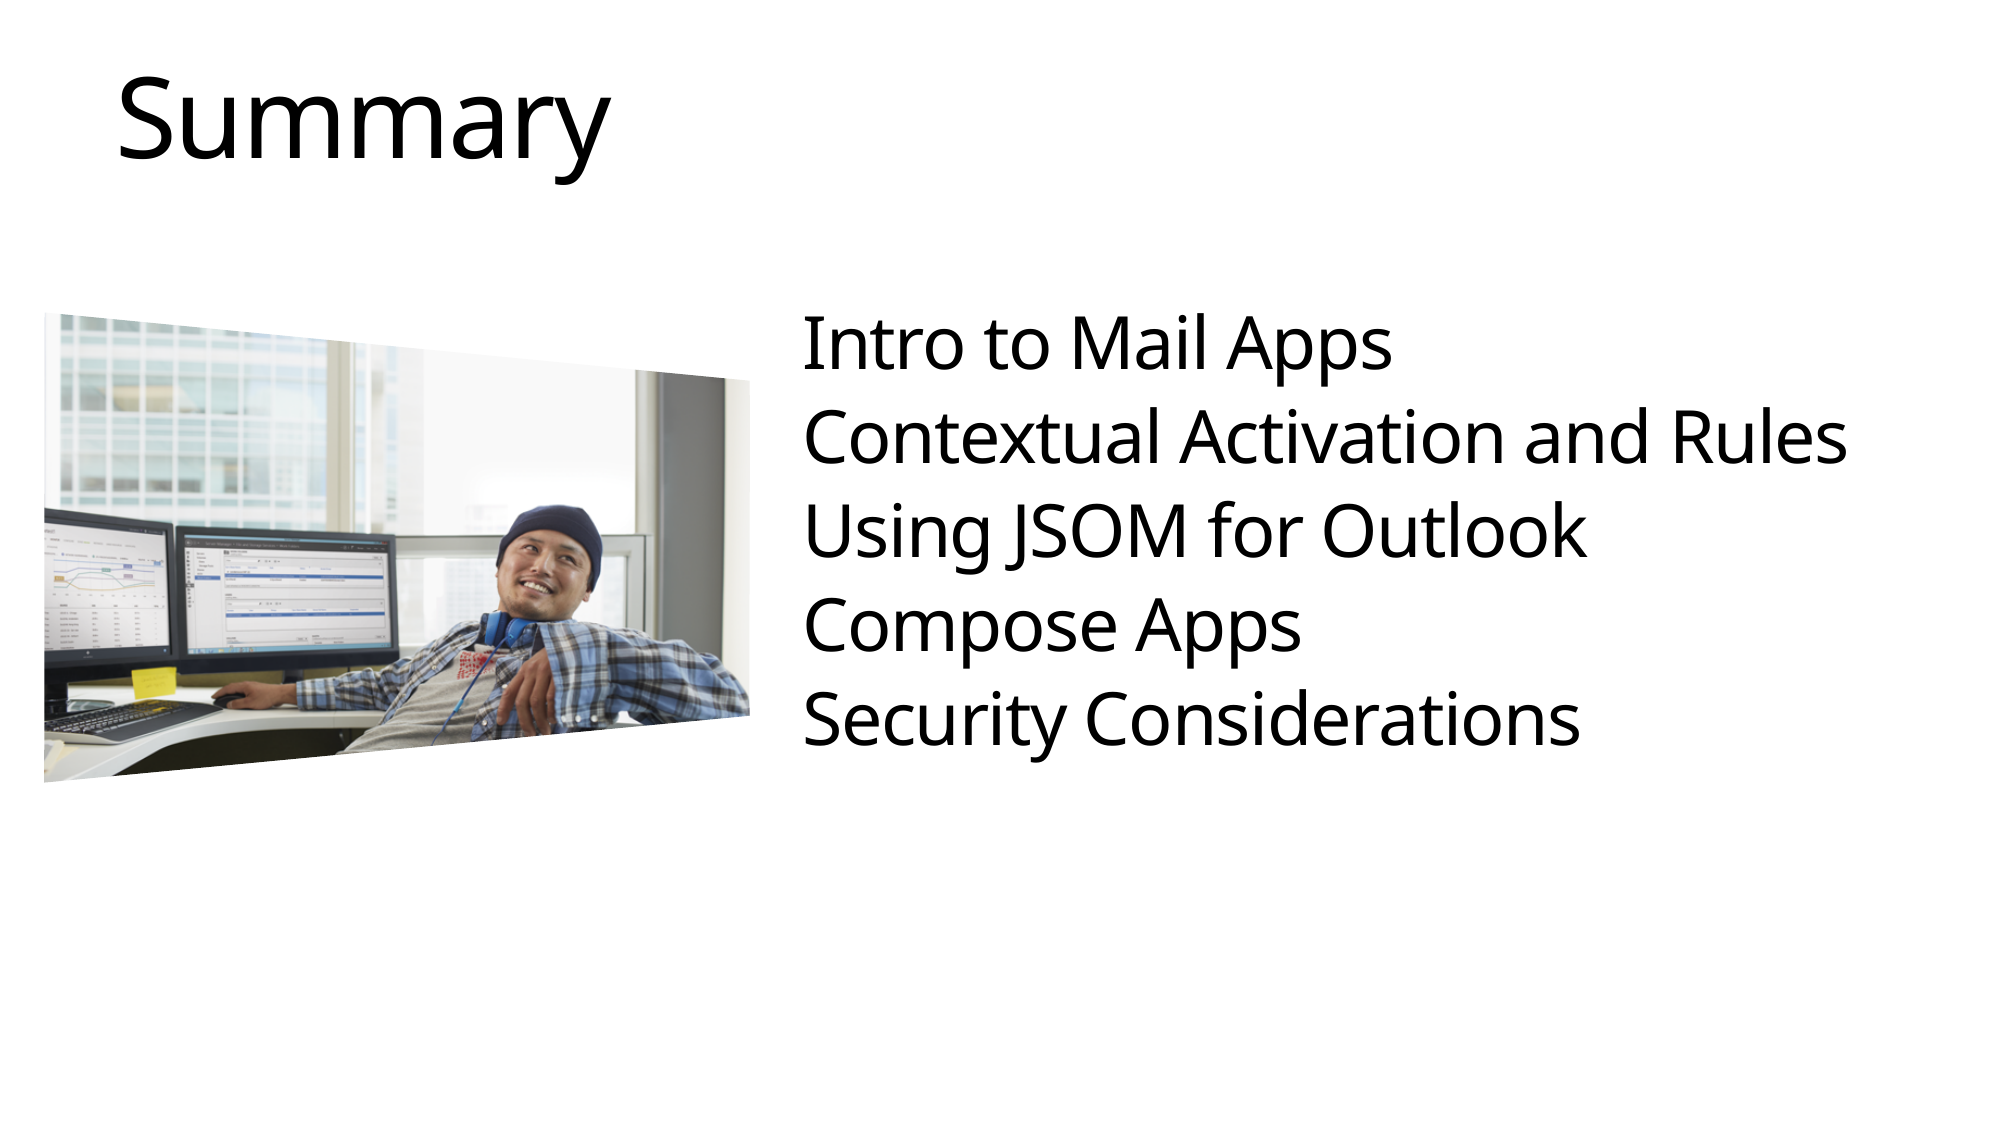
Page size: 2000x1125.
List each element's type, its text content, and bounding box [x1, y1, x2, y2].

list Intro to Mail Apps Contextual Activation and Rules Using JSOM for Outlook Compose Apps Security Considerations [772, 297, 1978, 771]
picture [43, 312, 751, 783]
title Summary [85, 37, 1914, 161]
